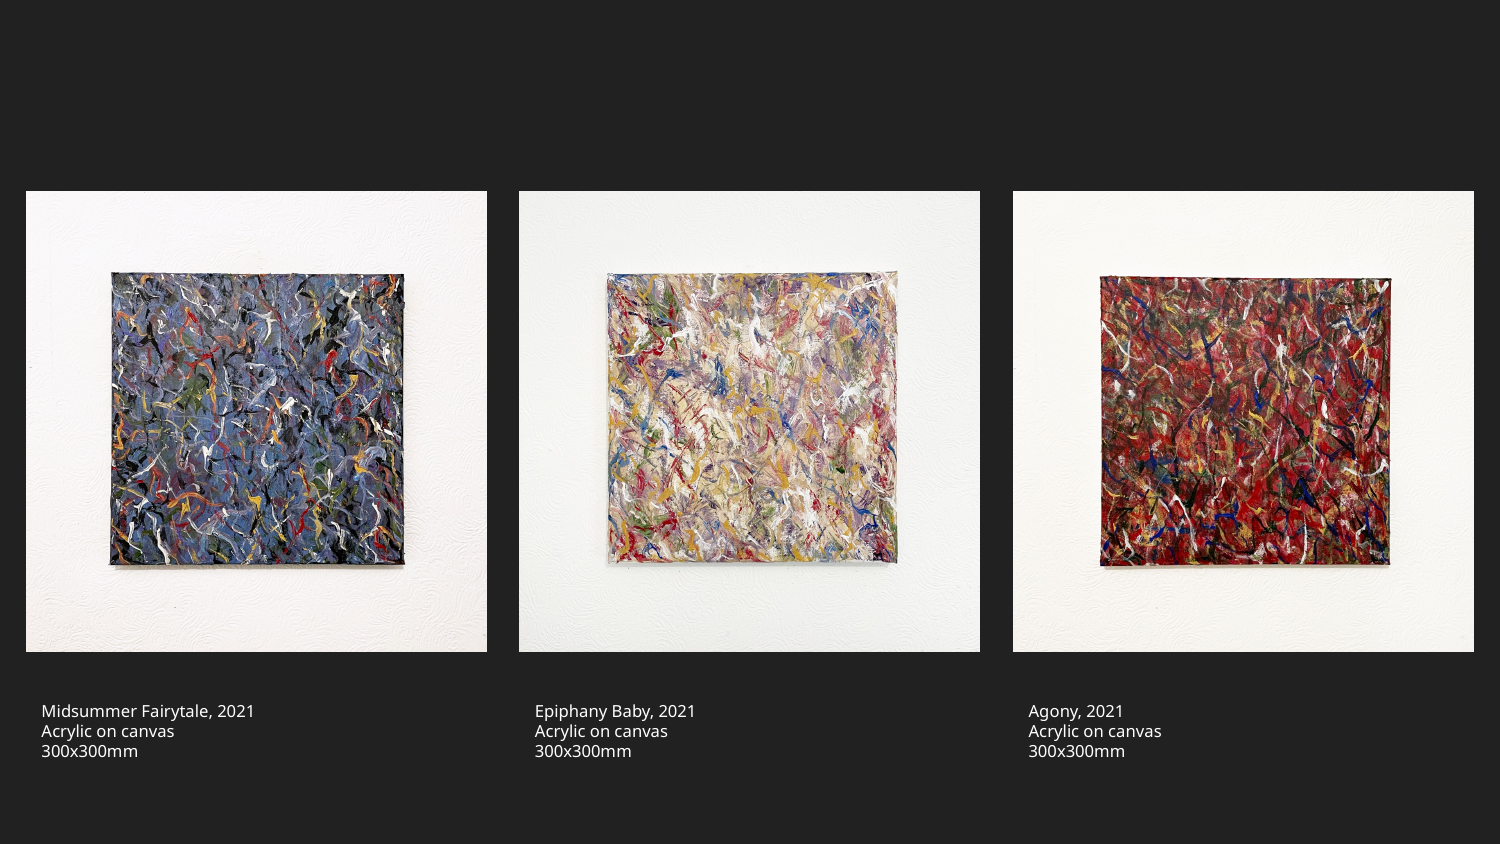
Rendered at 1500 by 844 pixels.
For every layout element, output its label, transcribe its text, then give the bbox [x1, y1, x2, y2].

text_box Midsummer Fairytale, 2021 Acrylic on canvas 300x300mm [26, 685, 519, 776]
text_box Agony, 2021 Acrylic on canvas 300x300mm [1013, 685, 1500, 776]
picture [1013, 191, 1474, 653]
text_box Epiphany Baby, 2021 Acrylic on canvas 300x300mm [519, 685, 1013, 776]
picture [26, 191, 487, 653]
picture [519, 191, 981, 653]
